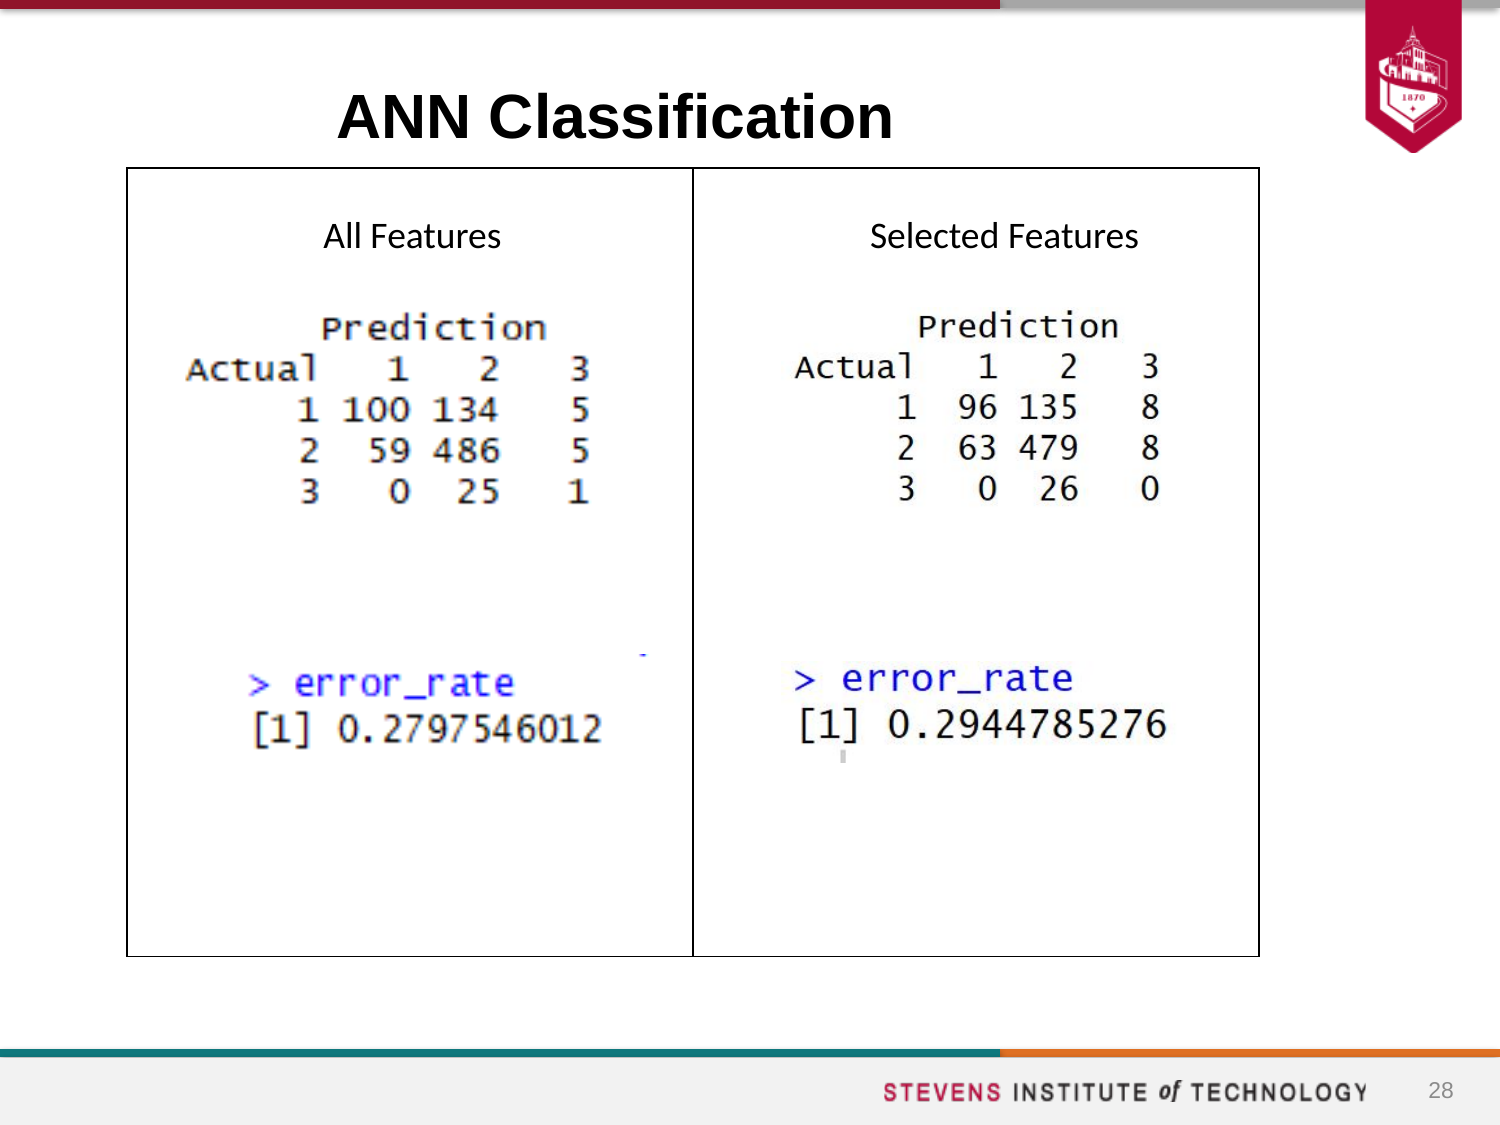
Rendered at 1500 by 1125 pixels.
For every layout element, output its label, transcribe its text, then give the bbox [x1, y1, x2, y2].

slide_number 28 [1401, 1059, 1481, 1120]
text_box All Features [308, 203, 540, 264]
table_header [128, 169, 692, 956]
title ANN Classification [37, 68, 1236, 157]
picture [781, 661, 1213, 763]
picture [233, 654, 661, 756]
picture [781, 307, 1236, 513]
text_box Selected Features [855, 203, 1192, 264]
table_header [694, 169, 1258, 956]
picture [170, 307, 651, 513]
